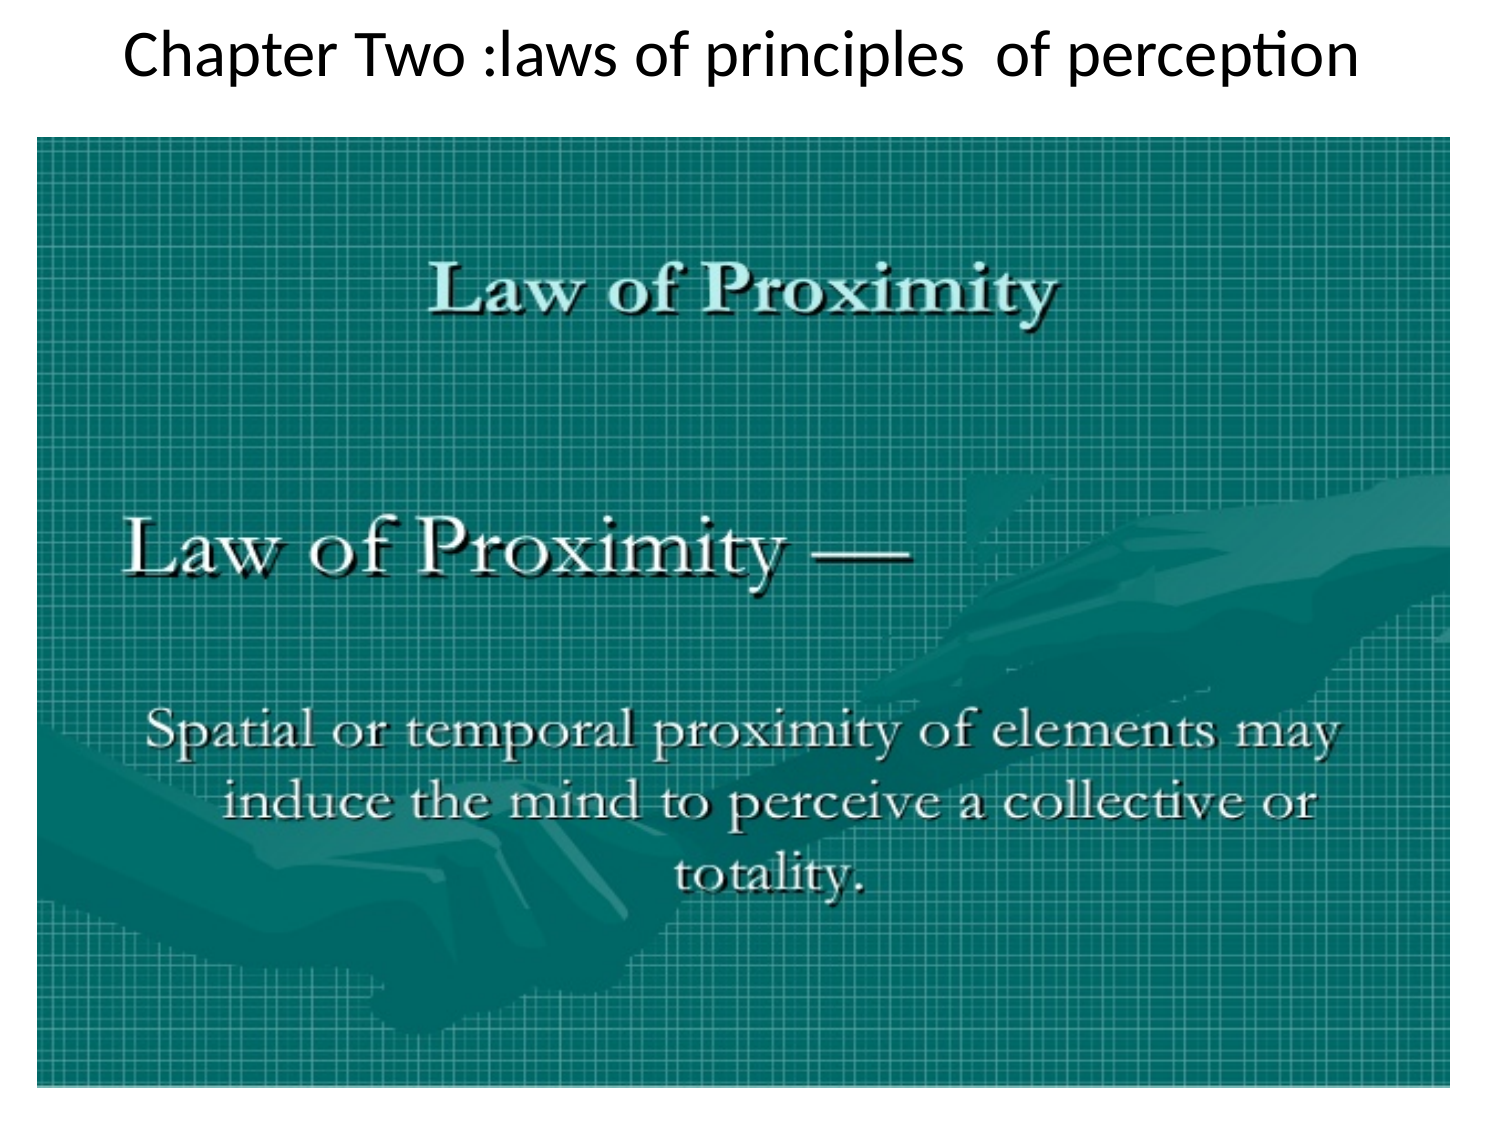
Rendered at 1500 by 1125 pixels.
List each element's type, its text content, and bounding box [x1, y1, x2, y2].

picture [37, 137, 1451, 1088]
title Chapter Two :laws of principles of perception [75, 0, 1425, 100]
